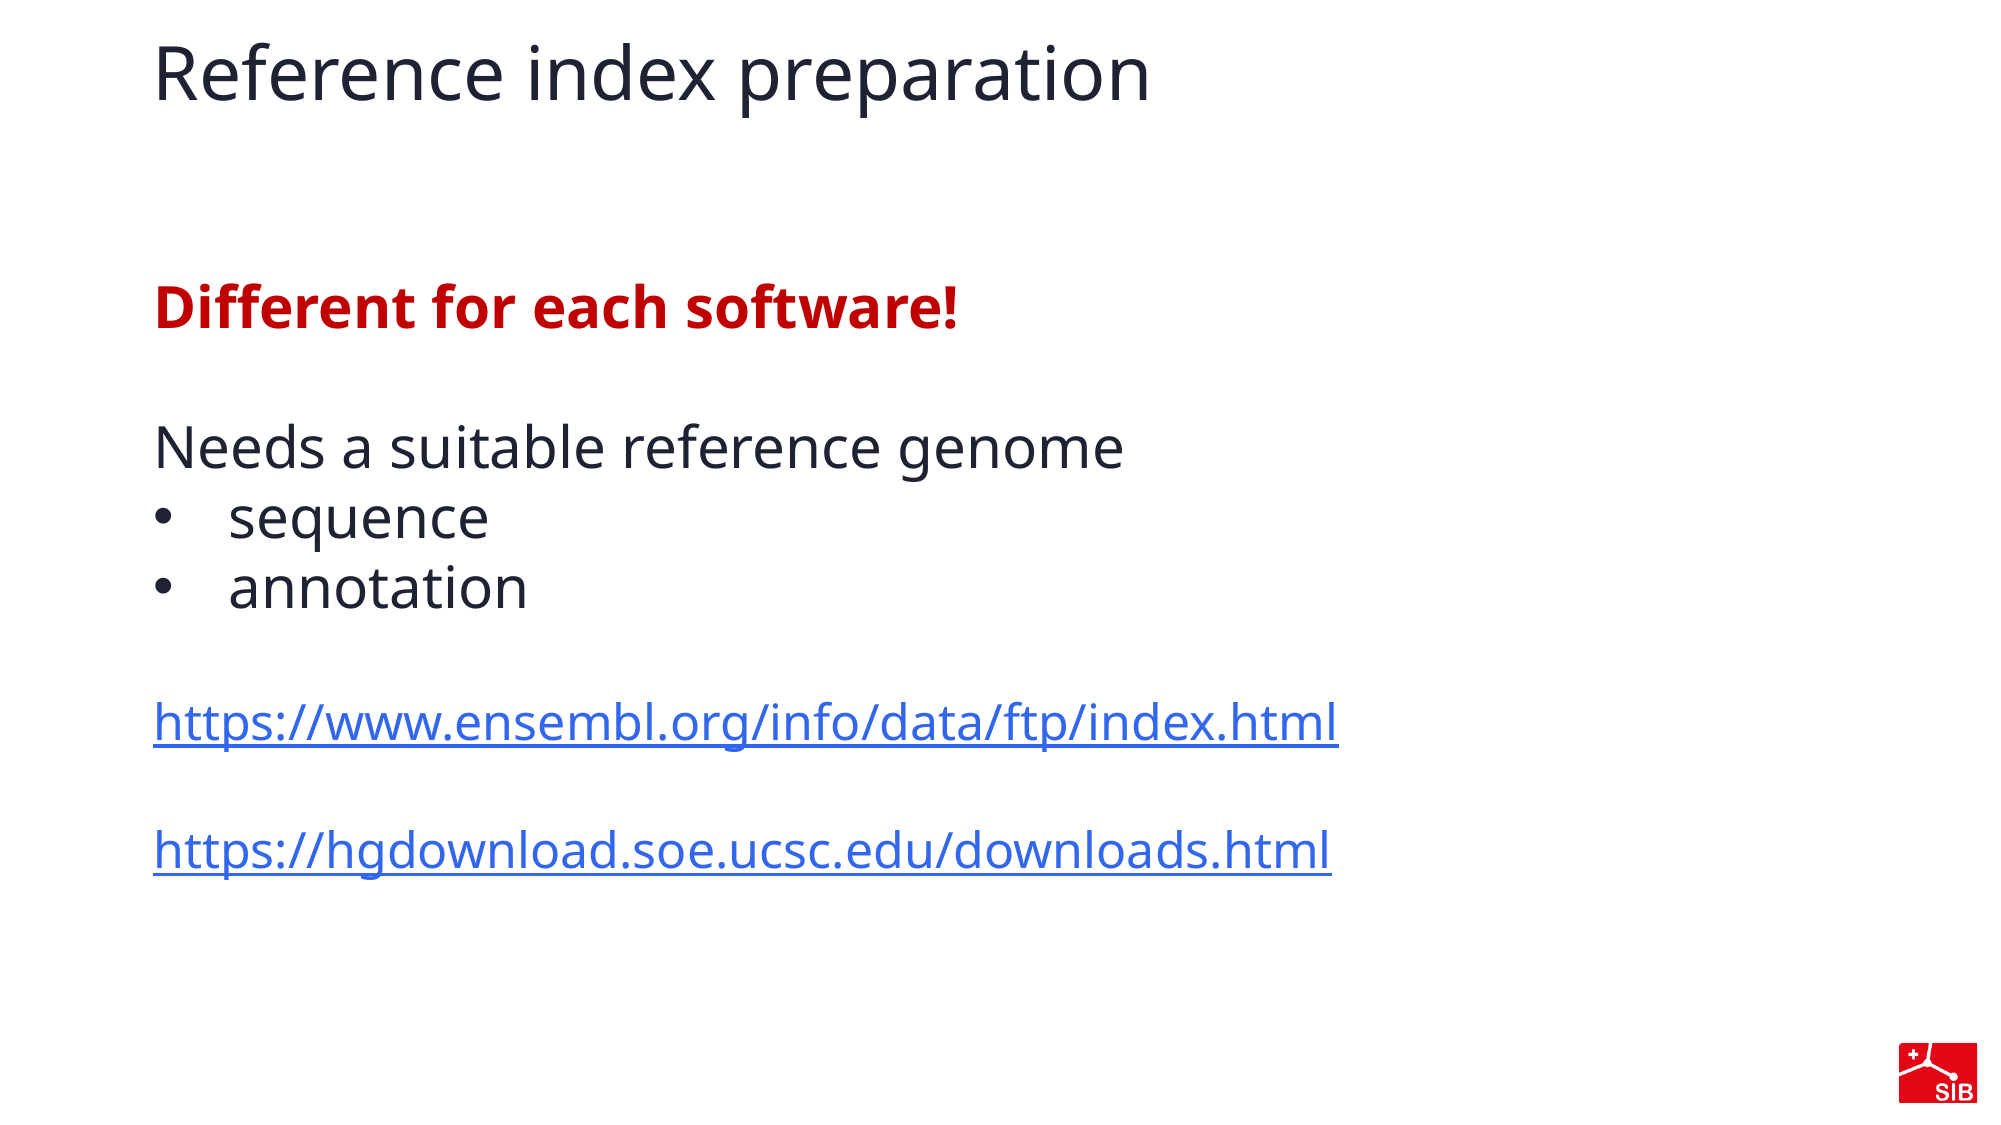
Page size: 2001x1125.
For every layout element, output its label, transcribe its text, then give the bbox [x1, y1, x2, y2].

text_box Different for each software! Needs a suitable reference genome sequence annotation https://www.ensembl.org/info/data/ftp/index.html https://hgdownload.soe.ucsc.edu/downloads.html [138, 263, 1584, 965]
title Reference index preparation [137, 42, 1863, 117]
